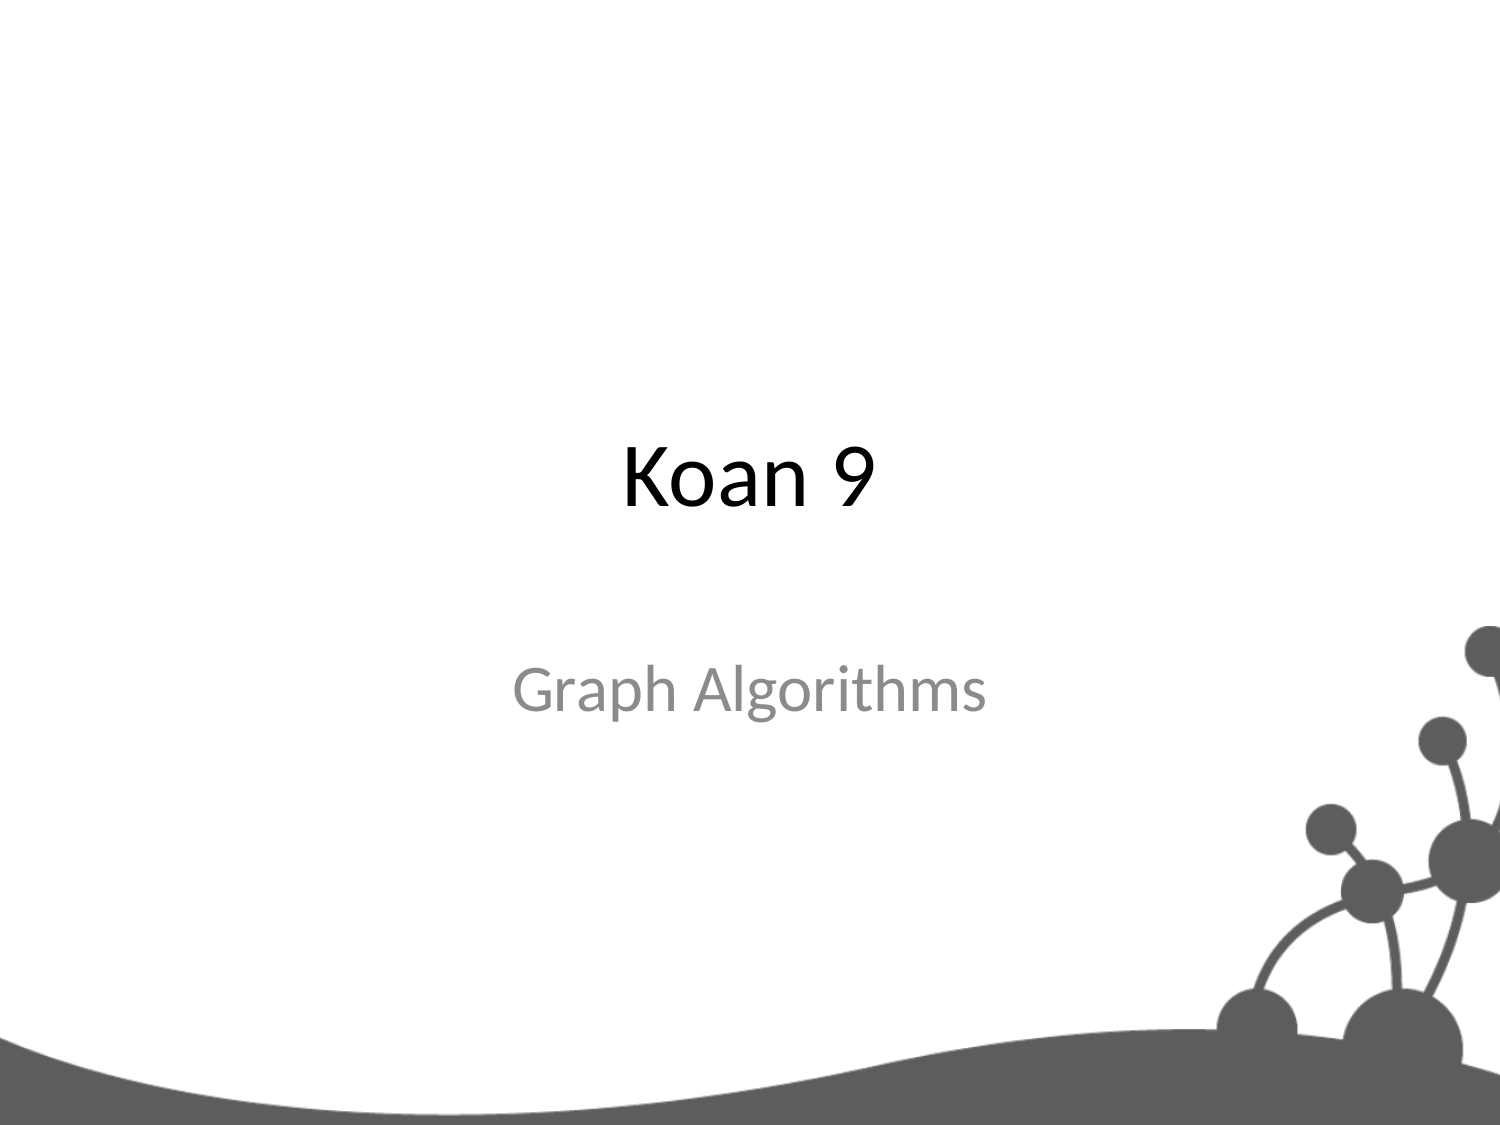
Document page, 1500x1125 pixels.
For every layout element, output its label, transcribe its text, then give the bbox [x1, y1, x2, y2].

title Koan 9 [112, 349, 1388, 591]
subtitle Graph Algorithms [225, 637, 1275, 925]
